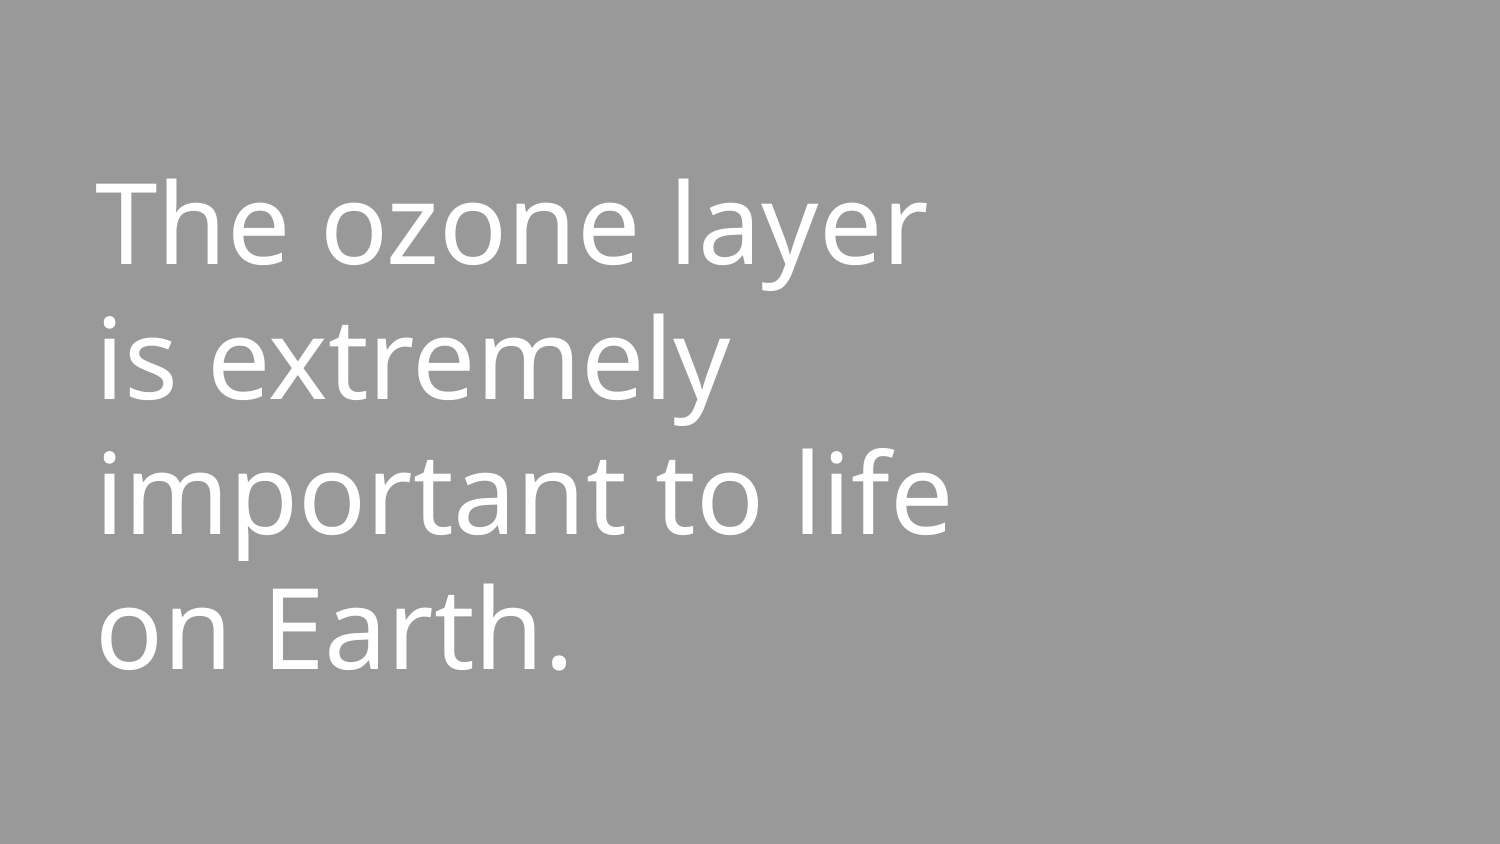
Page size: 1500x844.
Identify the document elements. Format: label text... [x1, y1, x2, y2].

title The ozone layer is extremely important to life on Earth. [80, 86, 1012, 757]
